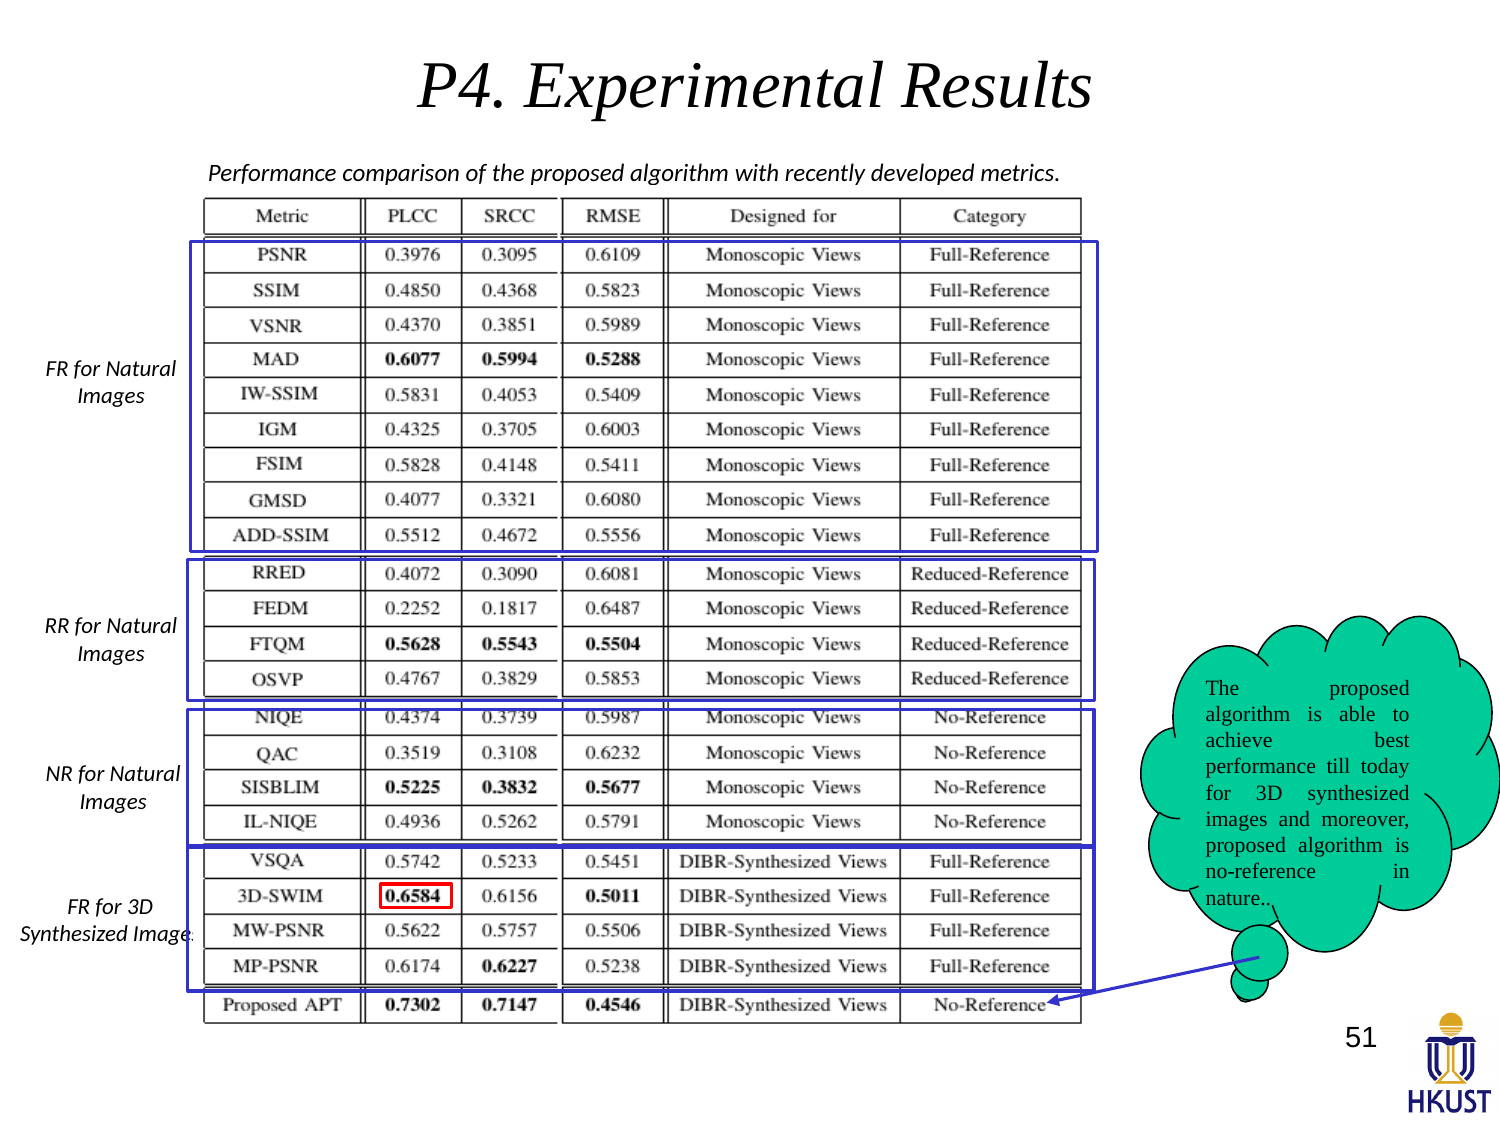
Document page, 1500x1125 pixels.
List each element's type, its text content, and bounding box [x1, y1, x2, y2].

text_box FR for 3D Synthesized Images [0, 883, 187, 954]
text_box [1089, 709, 1094, 845]
text_box Performance comparison of the proposed algorithm with recently developed metrics. [193, 148, 1393, 194]
text_box RR for Natural Images [0, 603, 187, 673]
text_box The proposed algorithm is able to achieve best performance till today for 3D synthesized images and moreover, proposed algorithm is no-reference in nature.. [1140, 616, 1500, 997]
text_box [1089, 241, 1098, 552]
text_box [187, 709, 193, 845]
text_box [1046, 957, 1260, 1003]
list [193, 185, 1089, 1045]
text_box [187, 559, 193, 701]
title P4. Experimental Results [37, 0, 1475, 163]
picture [1400, 1012, 1500, 1113]
slide_number 51 [1080, 1010, 1393, 1086]
text_box [1089, 845, 1094, 957]
text_box NR for Natural Images [3, 751, 187, 822]
text_box [1089, 559, 1095, 701]
text_box FR for Natural Images [0, 345, 190, 416]
text_box [187, 845, 193, 992]
